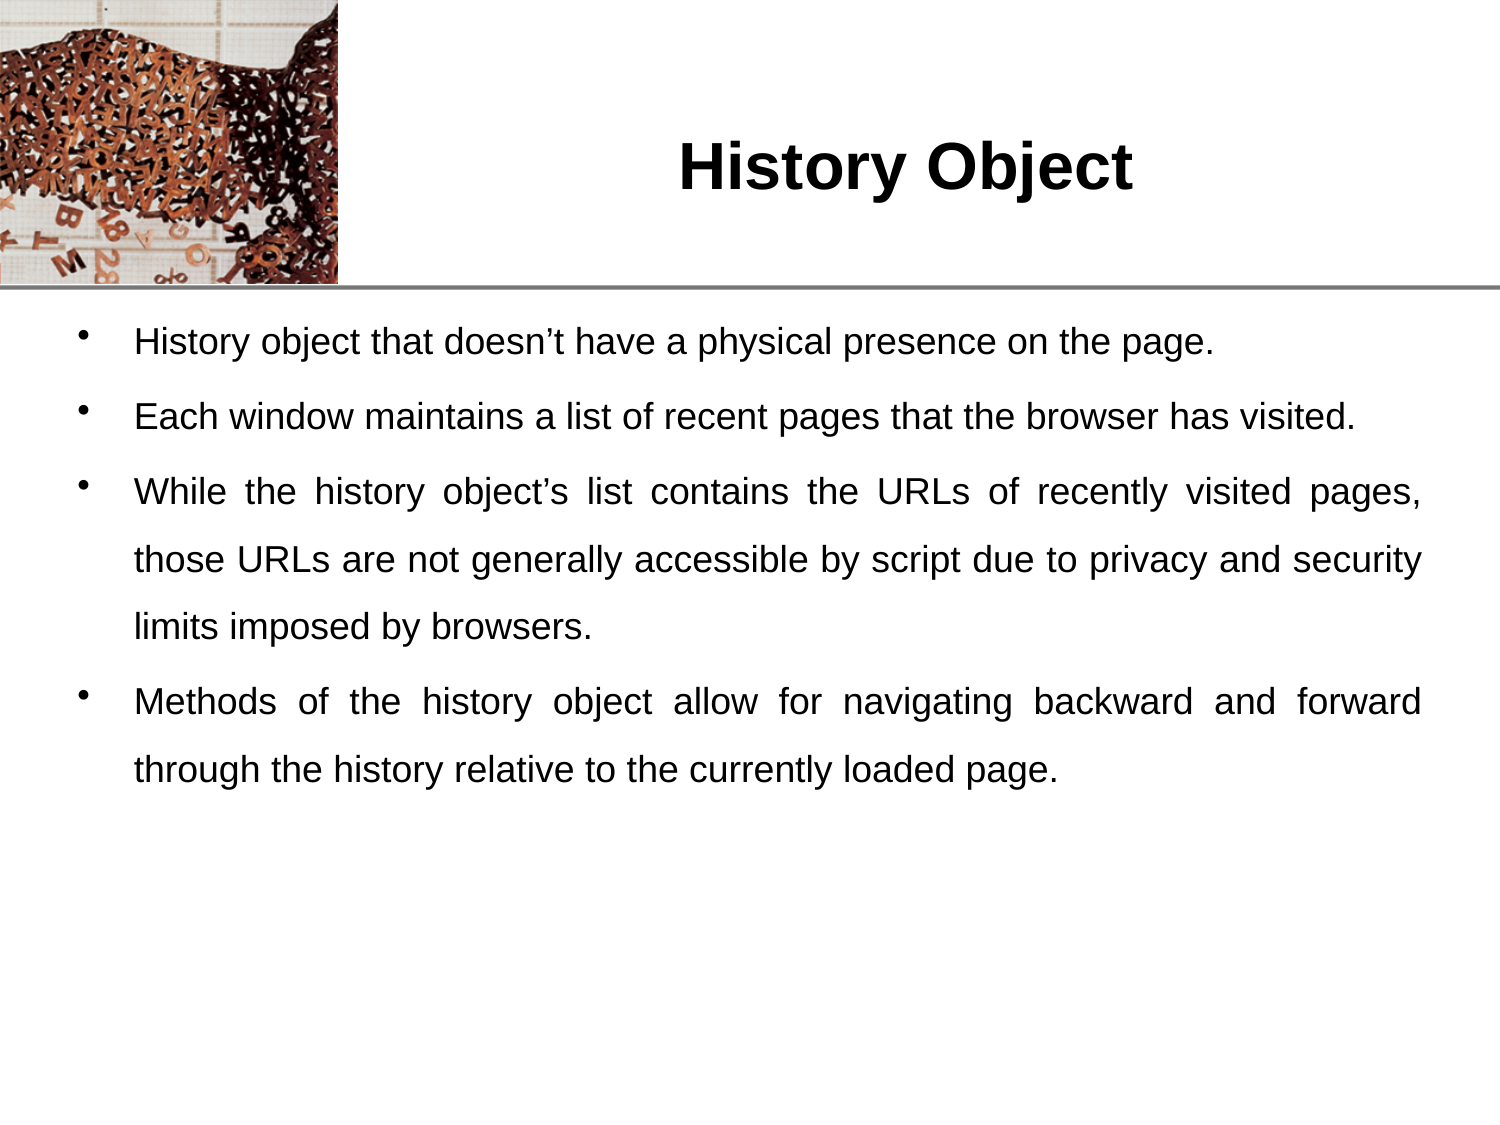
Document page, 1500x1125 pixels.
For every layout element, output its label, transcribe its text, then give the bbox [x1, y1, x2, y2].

list History object that doesn’t have a physical presence on the page. Each window maintains a list of recent pages that the browser has visited. While the history object’s list contains the URLs of recently visited pages, those URLs are not generally accessible by script due to privacy and security limits imposed by browsers. Methods of the history object allow for navigating backward and forward through the history relative to the currently loaded page. [62, 287, 1438, 1125]
title History Object [337, 62, 1476, 263]
picture [0, 0, 338, 284]
